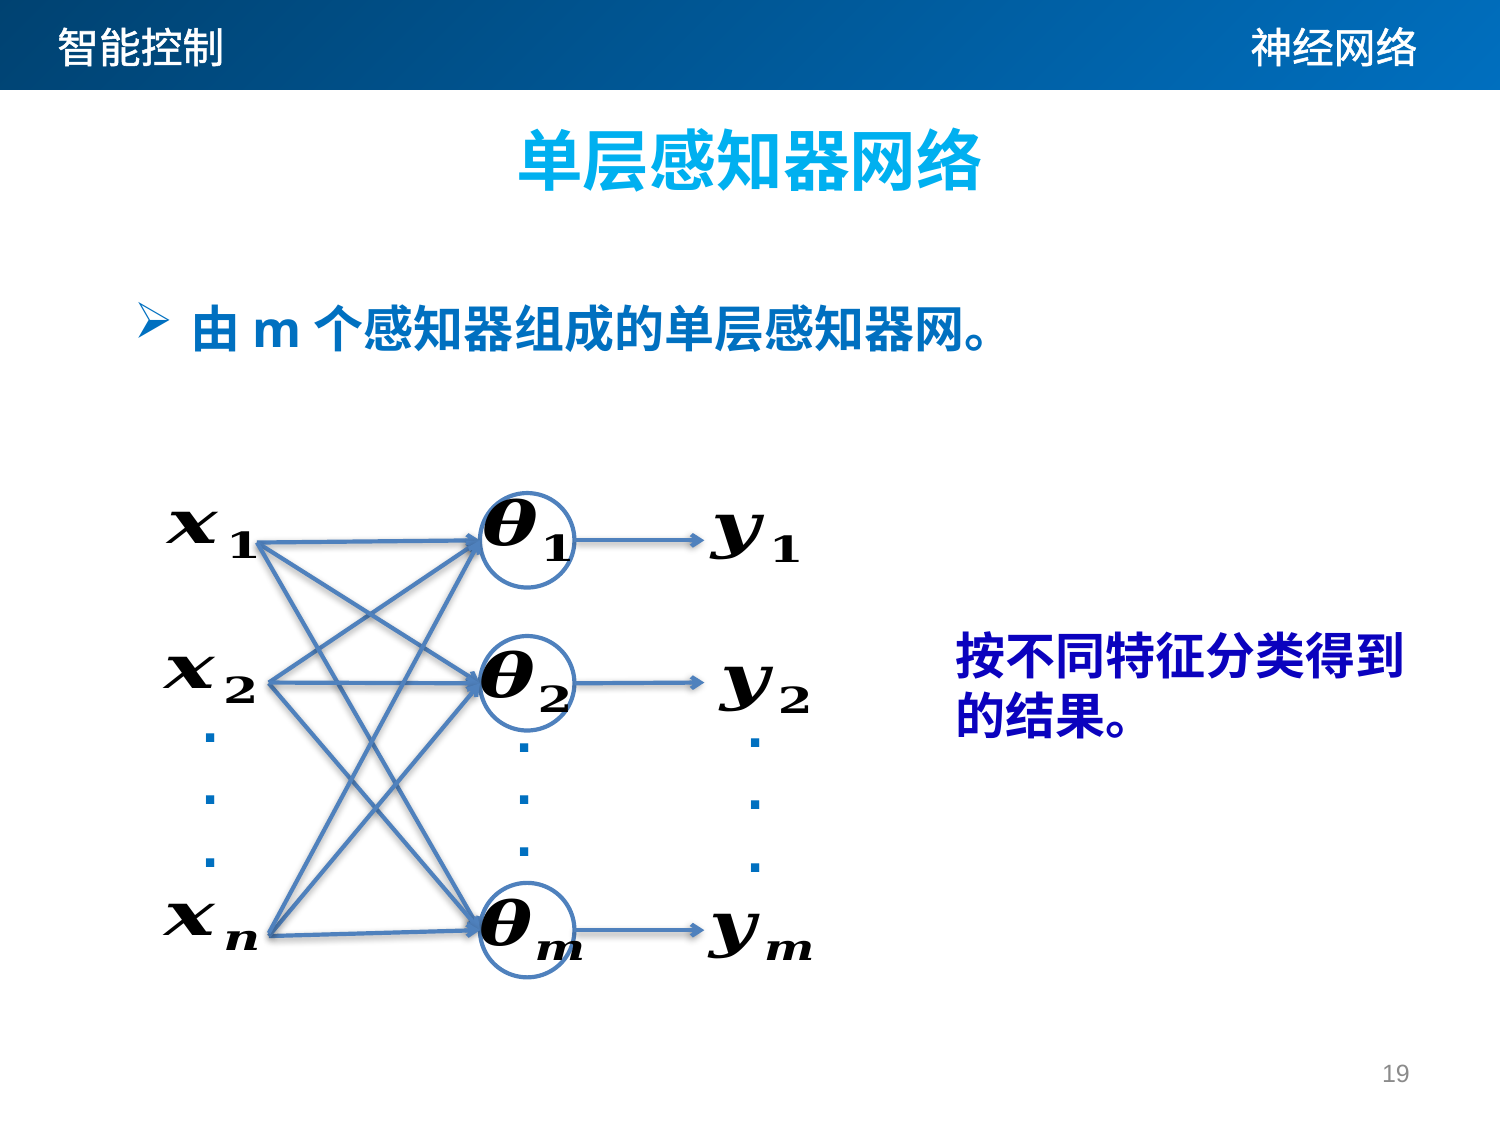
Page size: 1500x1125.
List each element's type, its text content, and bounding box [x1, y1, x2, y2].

text_box 由m个感知器组成的单层感知器网。 [119, 289, 1029, 365]
text_box 单层感知器网络 [74, 19, 1425, 207]
slide_number 19 [1074, 1042, 1425, 1103]
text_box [159, 490, 816, 978]
